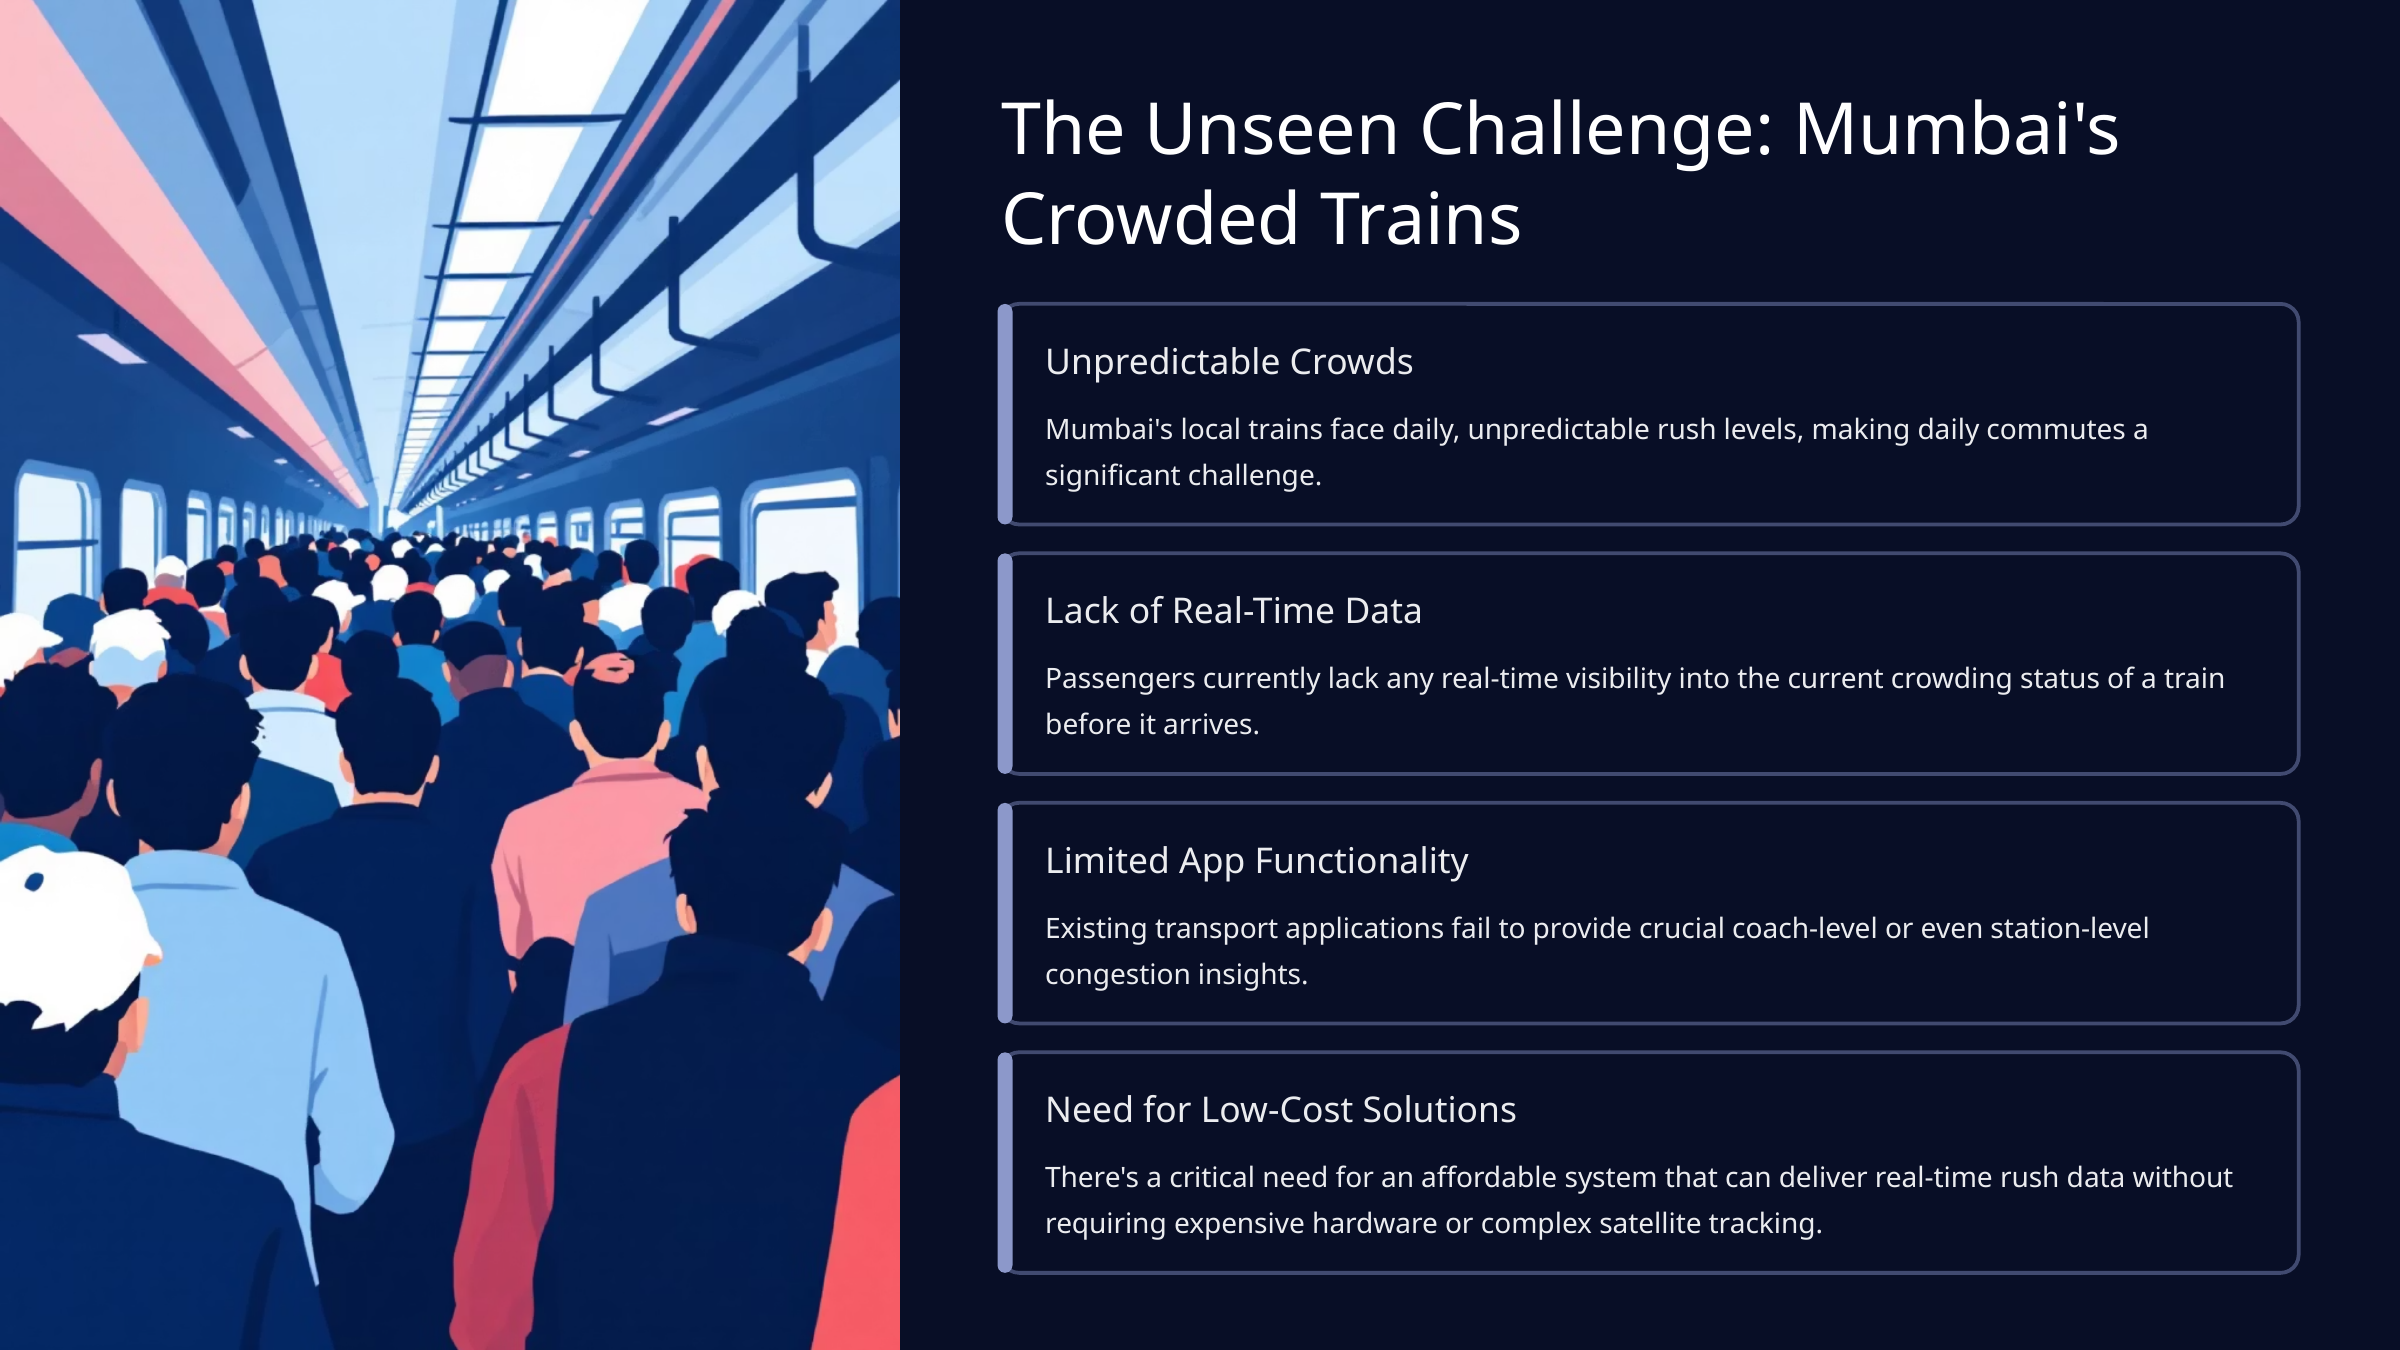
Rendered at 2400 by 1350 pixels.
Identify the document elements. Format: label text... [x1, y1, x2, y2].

text_box [997, 1052, 1013, 1273]
text_box Mumbai's local trains face daily, unpredictable rush levels, making daily commutes a significant challenge. [1045, 399, 2267, 492]
text_box [997, 553, 1013, 774]
picture [0, 0, 900, 1350]
text_box [997, 303, 1013, 525]
text_box [1010, 303, 2299, 525]
text_box [1010, 802, 2299, 1024]
text_box Lack of Real-Time Data [1045, 586, 1450, 632]
text_box [1011, 1052, 2299, 1273]
text_box The Unseen Challenge: Mumbai's Crowded Trains [1001, 79, 2299, 261]
text_box [1011, 553, 2299, 774]
text_box Limited App Functionality [1045, 835, 1497, 881]
text_box Unpredictable Crowds [1045, 336, 1431, 382]
text_box Need for Low-Cost Solutions [1045, 1084, 1538, 1131]
text_box Passengers currently lack any real-time visibility into the current crowding status of a train before it arrives. [1045, 648, 2267, 742]
text_box Existing transport applications fail to provide crucial coach-level or even station-level congestion insights. [1045, 898, 2267, 991]
text_box There's a critical need for an affordable system that can deliver real-time rush data without requiring expensive hardware or complex satellite tracking. [1045, 1147, 2267, 1241]
text_box [997, 802, 1013, 1024]
